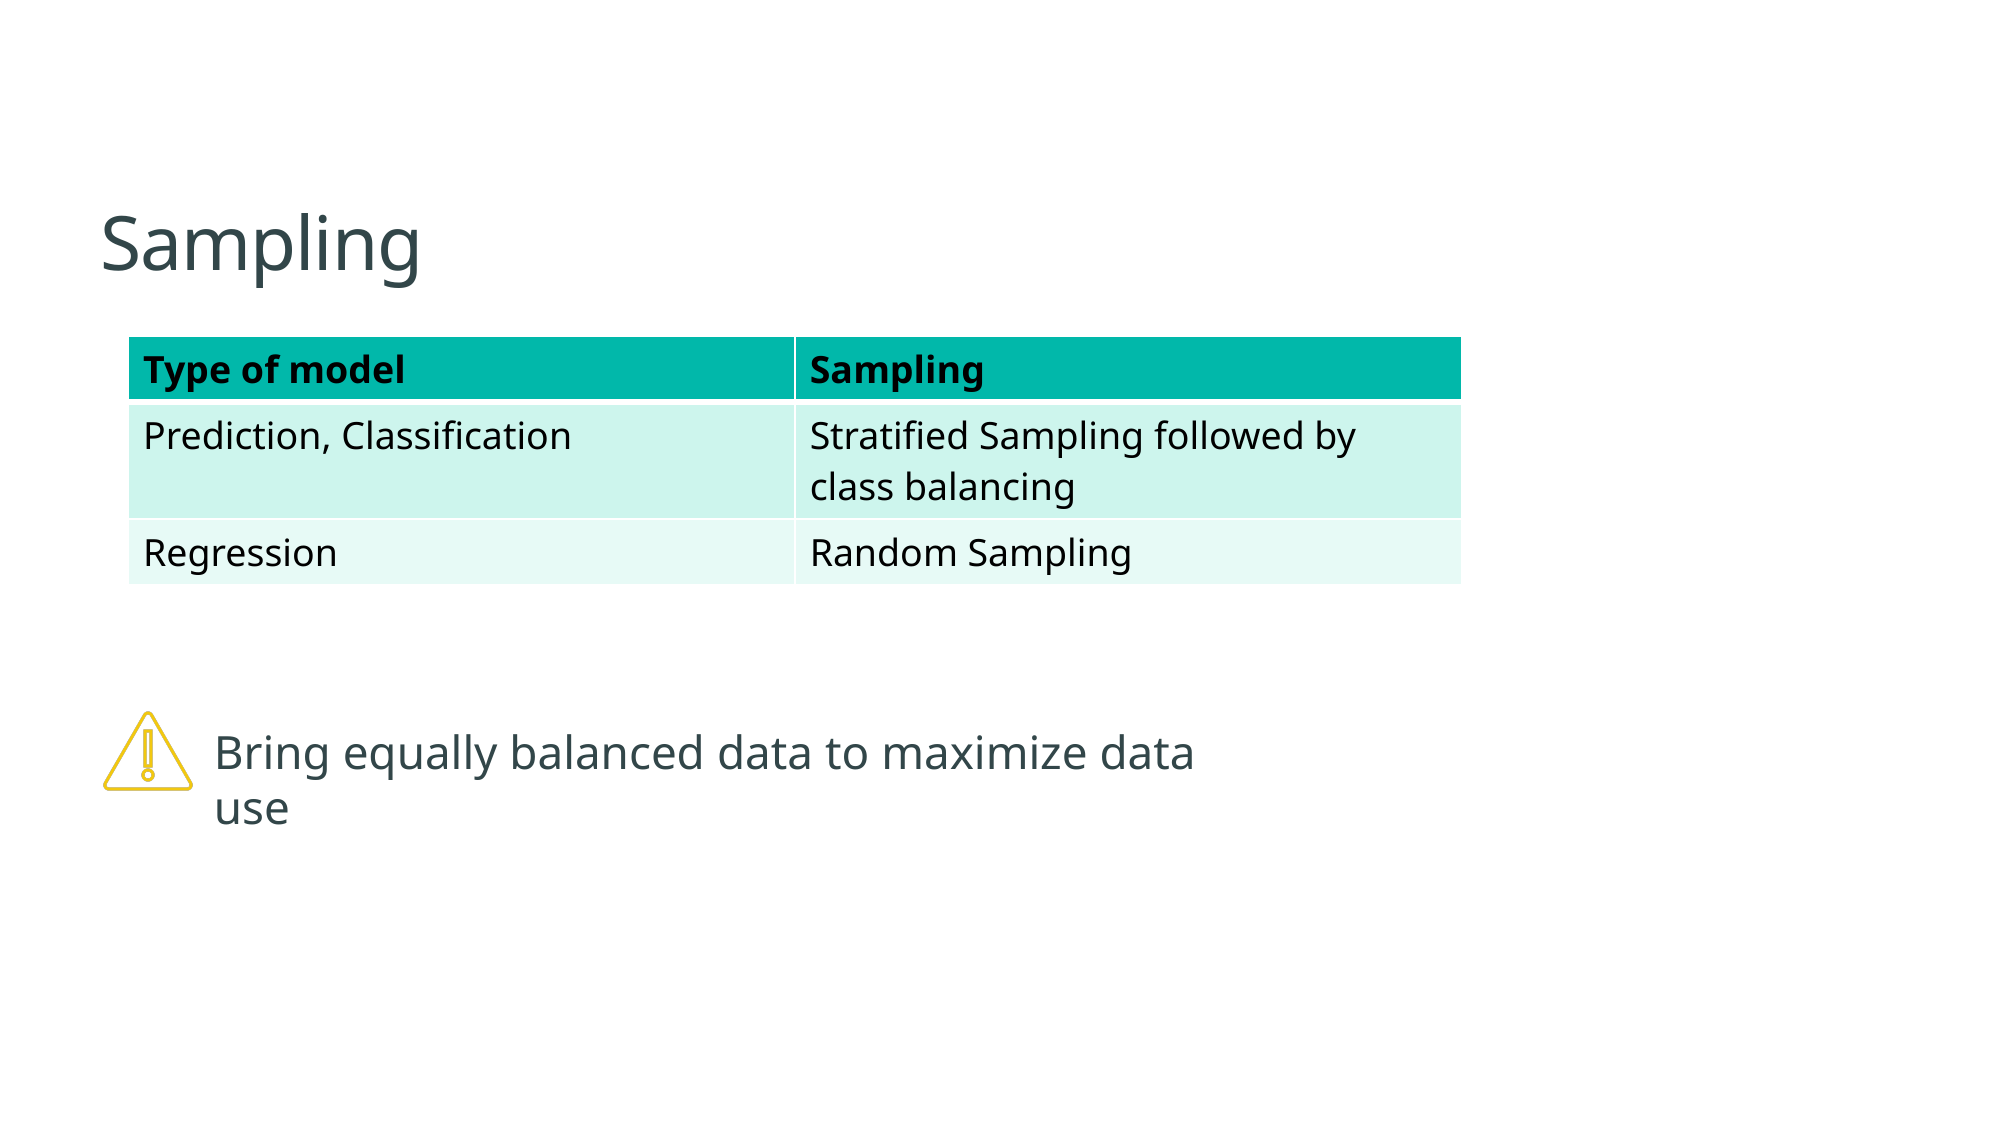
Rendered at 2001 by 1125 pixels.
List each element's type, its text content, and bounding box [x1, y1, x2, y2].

table_cell Prediction, Classification [129, 405, 794, 518]
table_cell Random Sampling [796, 520, 1461, 584]
list Bring equally balanced data to maximize data use [213, 723, 1228, 779]
table_header Type of model [129, 337, 794, 399]
table_cell Stratified Sampling followed by class balancing [796, 405, 1461, 518]
text_box Sampling [100, 205, 1706, 288]
table_cell Regression [129, 520, 794, 584]
table_header Sampling [796, 337, 1461, 399]
picture [100, 703, 197, 799]
